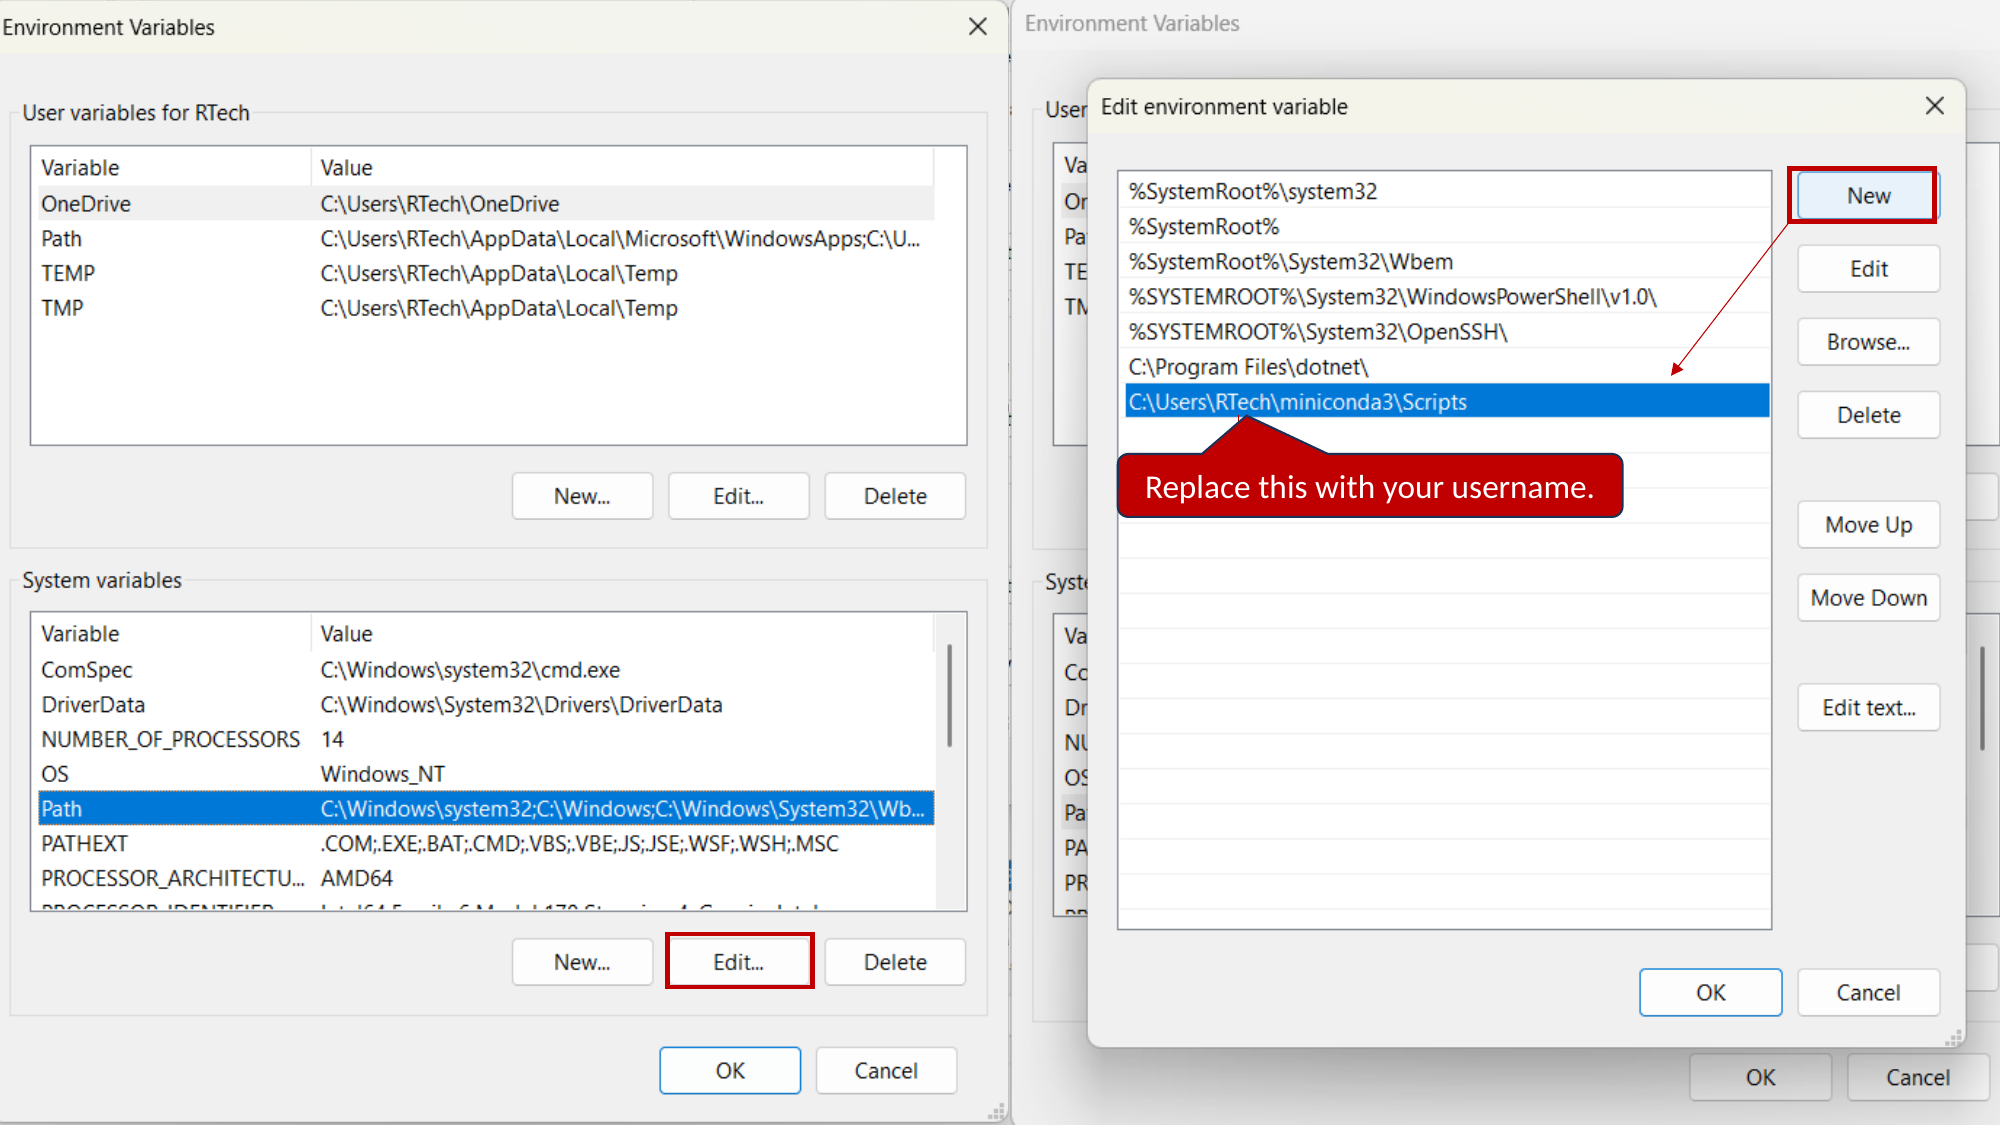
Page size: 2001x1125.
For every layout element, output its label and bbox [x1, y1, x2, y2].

picture [0, 0, 2000, 1125]
text_box [1670, 221, 1790, 376]
